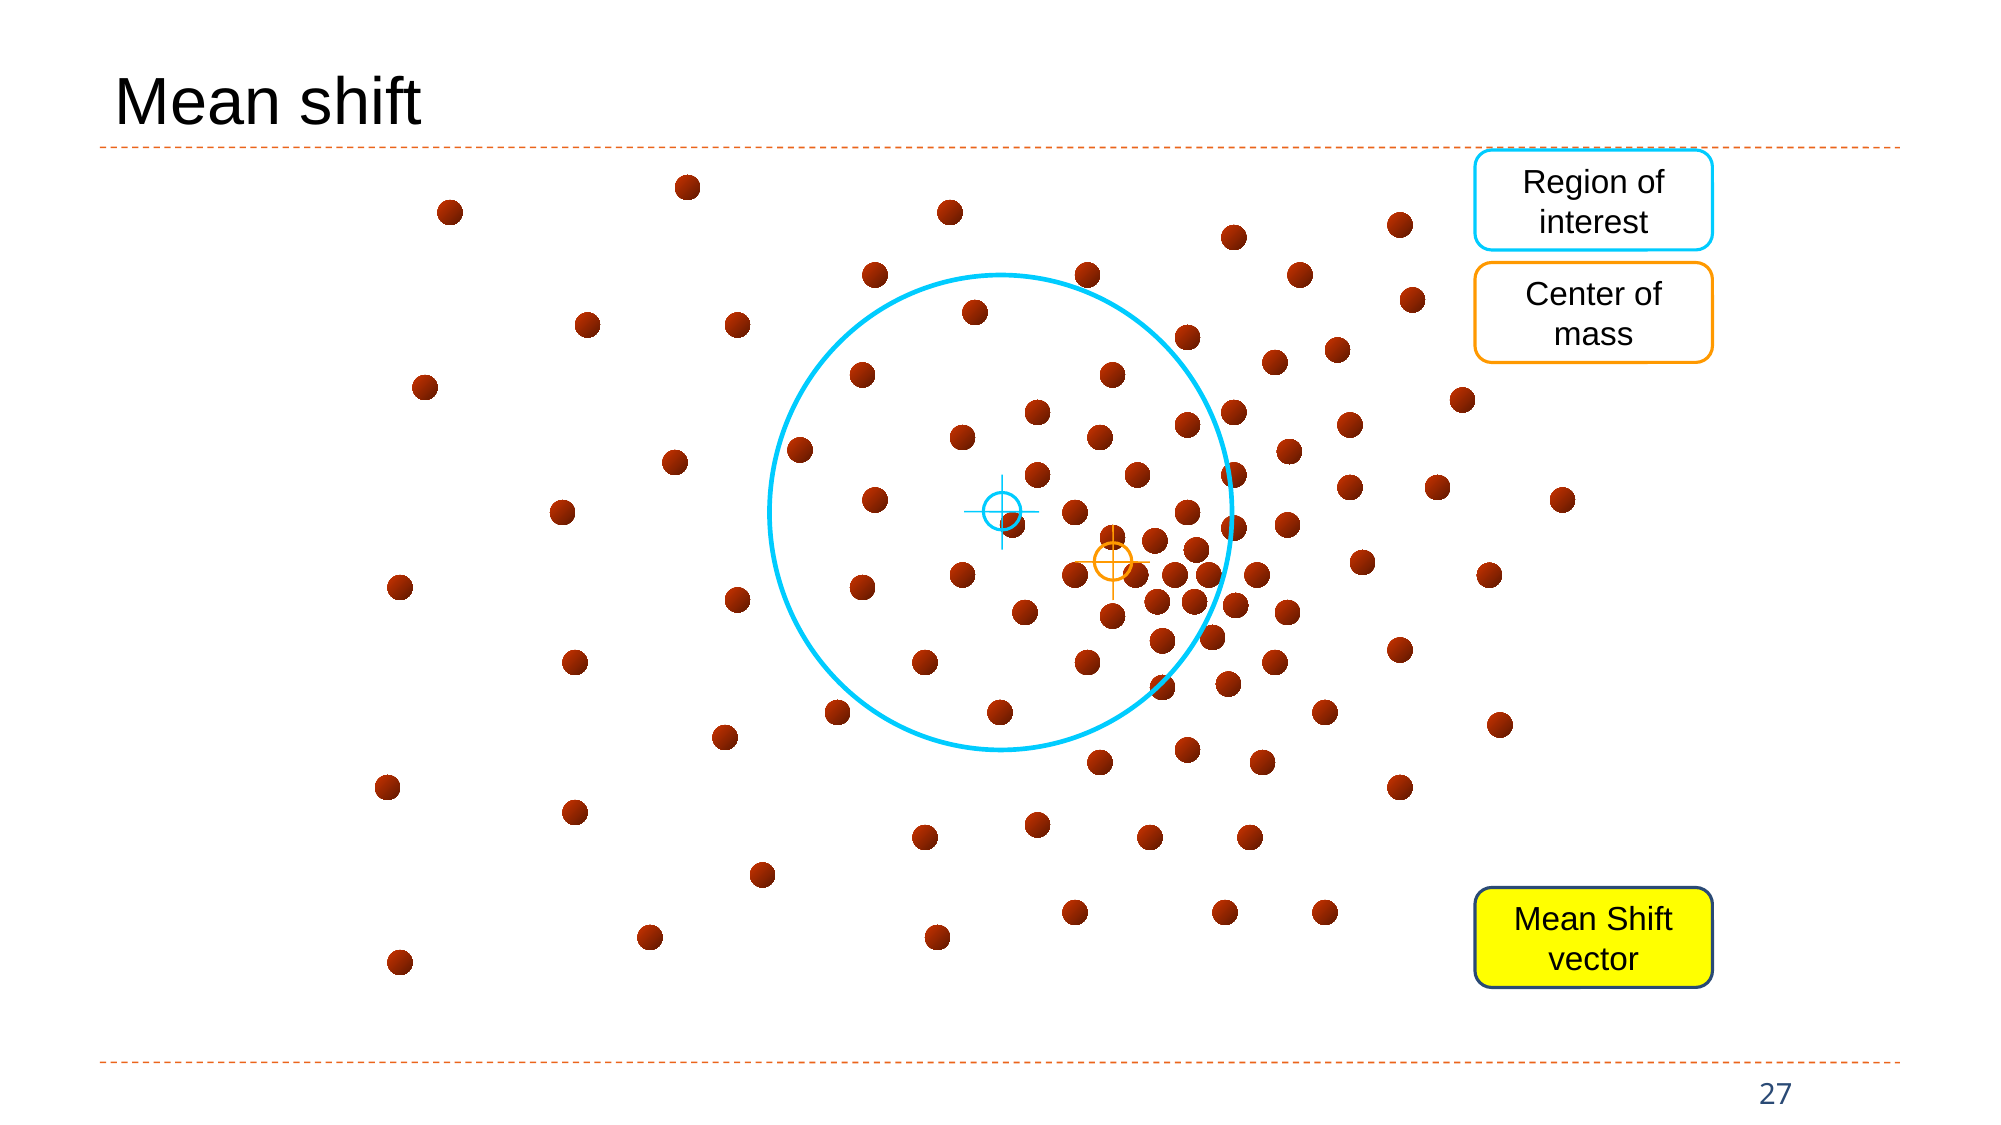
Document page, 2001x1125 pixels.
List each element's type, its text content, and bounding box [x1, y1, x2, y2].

text_box [1325, 337, 1351, 363]
text_box Region of interest [1474, 149, 1713, 250]
text_box [1087, 764, 1113, 775]
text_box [769, 274, 1233, 751]
text_box [1449, 387, 1475, 413]
text_box [1212, 900, 1238, 925]
text_box [1062, 900, 1088, 925]
text_box [637, 924, 663, 950]
text_box [750, 862, 775, 888]
text_box [549, 500, 575, 526]
text_box [1137, 825, 1163, 850]
text_box [1025, 812, 1051, 838]
text_box [1287, 262, 1313, 288]
text_box [562, 800, 588, 826]
text_box [712, 725, 738, 751]
text_box [1262, 350, 1288, 376]
text_box [1487, 712, 1513, 738]
text_box [1337, 474, 1363, 500]
text_box [1250, 750, 1276, 775]
text_box [375, 774, 400, 800]
text_box [1312, 699, 1338, 725]
text_box [1550, 487, 1576, 513]
text_box [1387, 774, 1413, 800]
text_box [1337, 412, 1363, 438]
text_box [1237, 825, 1263, 850]
text_box [1239, 593, 1249, 618]
text_box [387, 950, 413, 976]
text_box [725, 312, 751, 338]
text_box [1425, 474, 1450, 500]
text_box [662, 450, 688, 475]
text_box [912, 825, 938, 850]
text_box Mean Shift vector [1474, 887, 1713, 988]
text_box [725, 587, 751, 613]
text_box [1221, 224, 1247, 250]
text_box [862, 262, 888, 274]
text_box [1239, 463, 1247, 487]
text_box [1074, 524, 1151, 601]
text_box [1400, 287, 1426, 313]
text_box [1387, 212, 1413, 238]
text_box [937, 200, 963, 225]
text_box [1476, 562, 1502, 588]
text_box [1350, 549, 1375, 575]
text_box [1275, 512, 1300, 538]
text_box [1075, 262, 1100, 274]
text_box [1262, 650, 1288, 676]
text_box [1239, 401, 1247, 424]
text_box [1239, 516, 1247, 540]
text_box Center of mass [1474, 262, 1713, 363]
text_box [387, 575, 413, 601]
text_box [1387, 637, 1413, 663]
text_box [437, 200, 463, 225]
text_box [924, 924, 950, 950]
text_box [1312, 900, 1338, 925]
text_box [1275, 600, 1300, 625]
text_box [562, 650, 588, 676]
text_box [675, 174, 700, 200]
title Mean shift [99, 24, 1900, 146]
text_box [1244, 562, 1270, 588]
text_box [1276, 439, 1302, 465]
text_box [412, 375, 438, 400]
text_box [575, 312, 601, 338]
